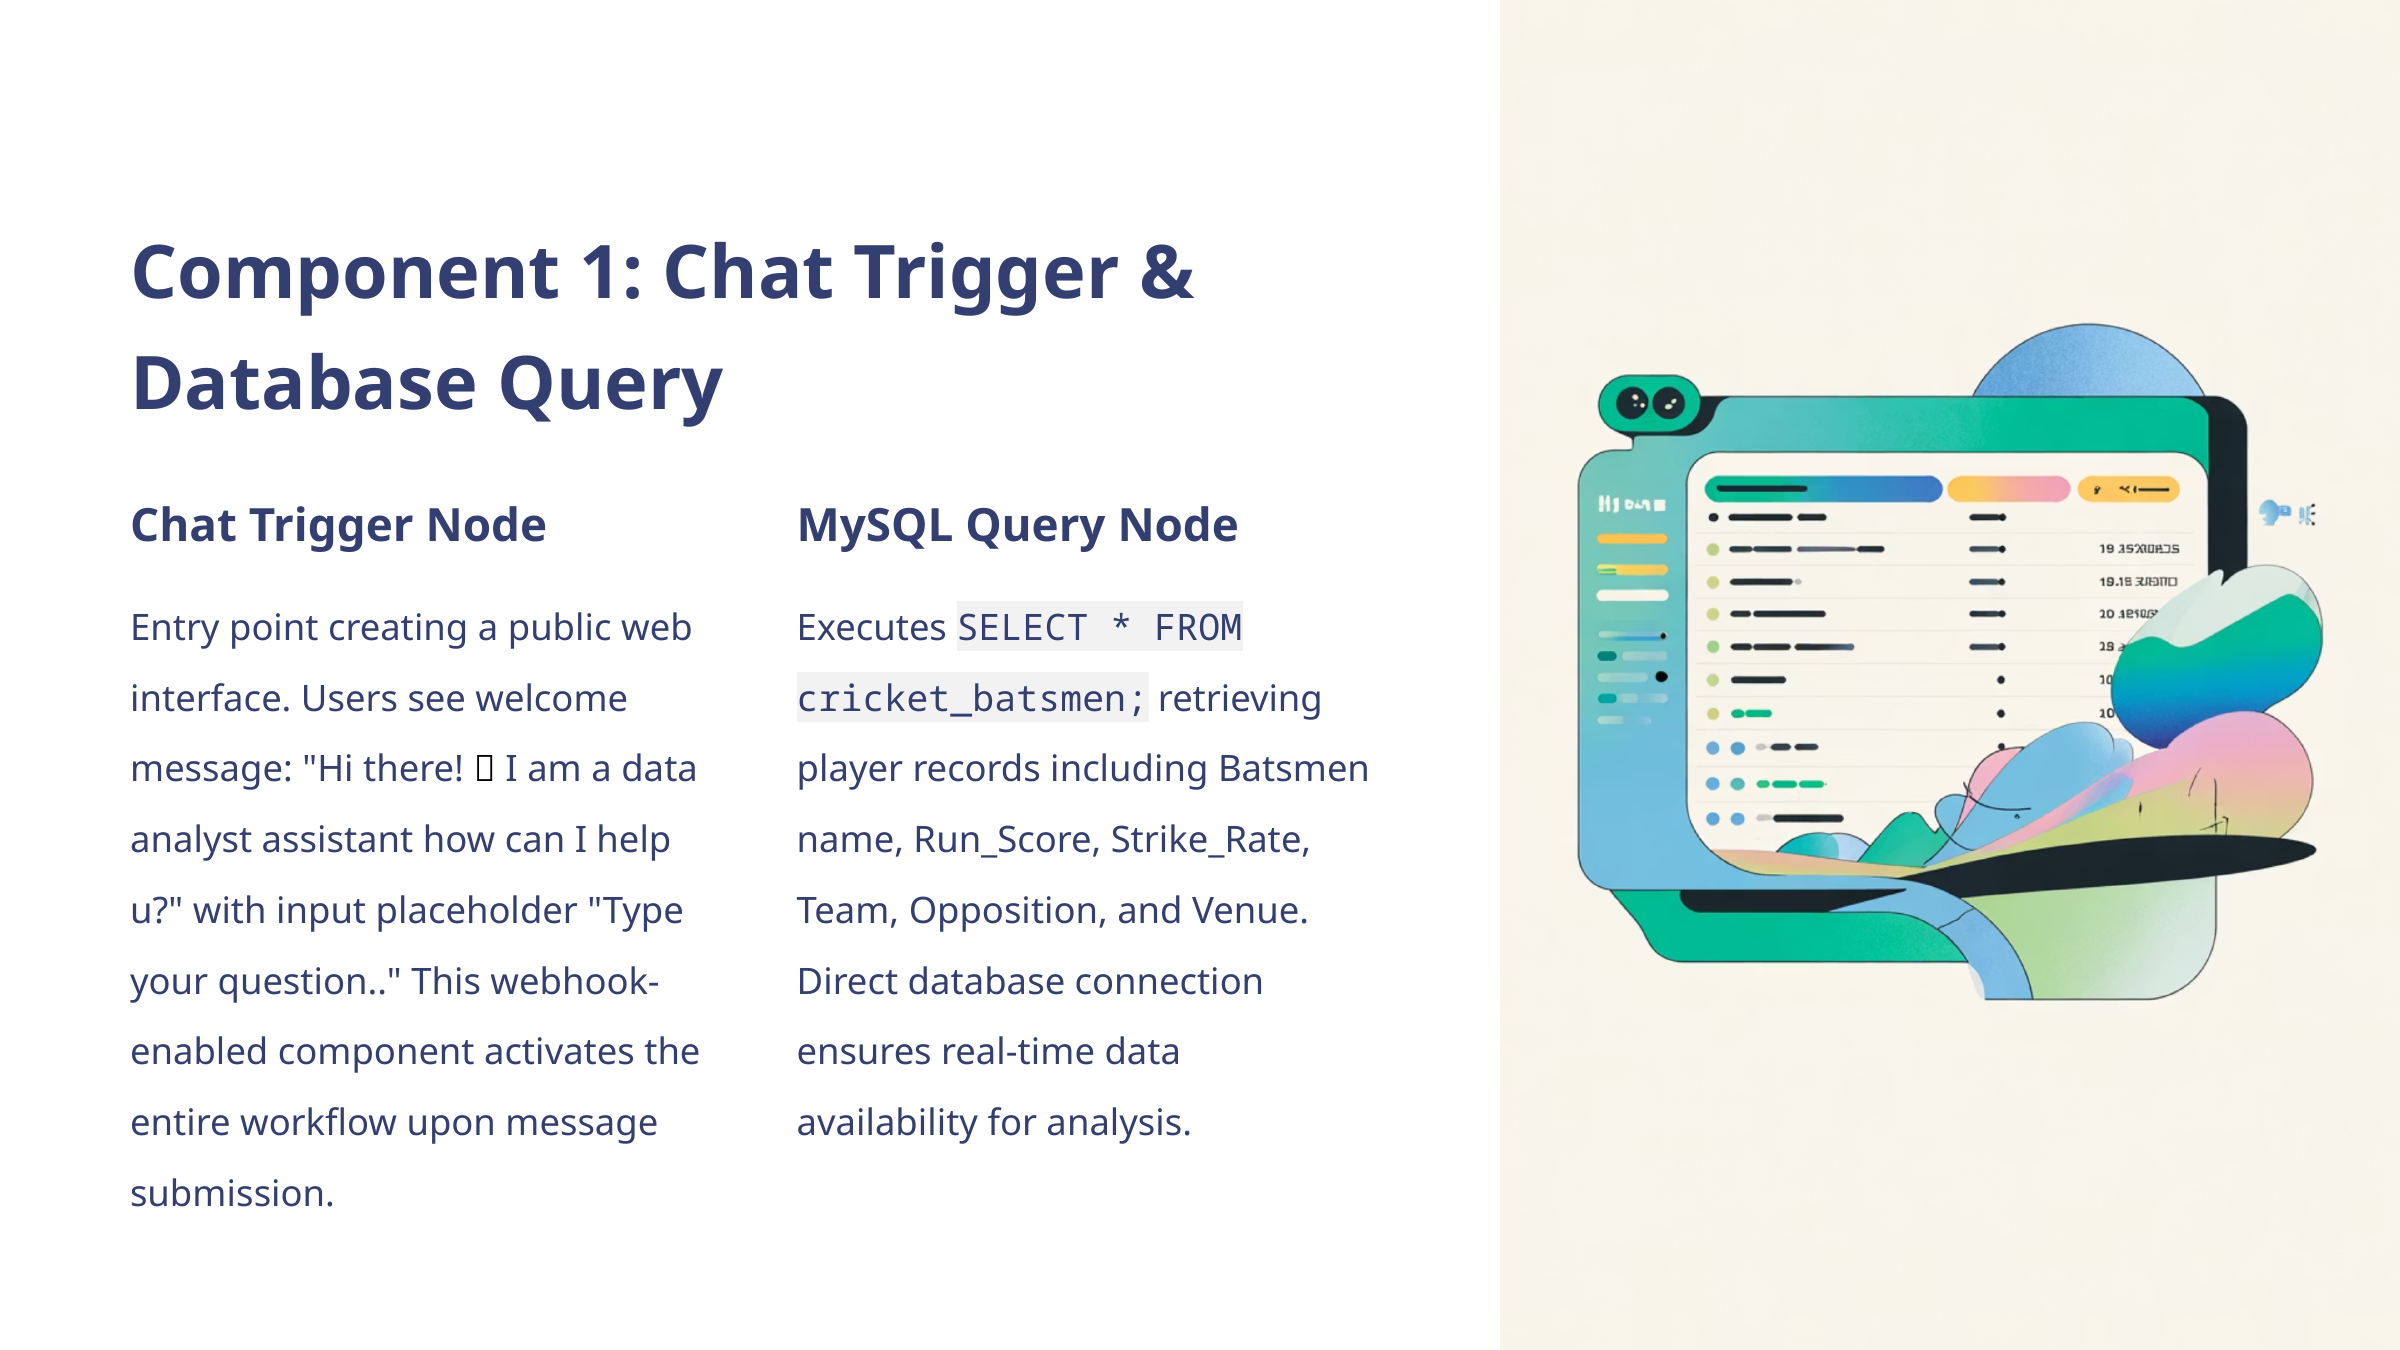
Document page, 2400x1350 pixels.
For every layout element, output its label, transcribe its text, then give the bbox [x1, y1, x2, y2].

text_box Chat Trigger Node [130, 481, 662, 540]
picture [1499, 0, 2400, 1350]
text_box Executes SELECT * FROM cricket_batsmen; retrieving player records including Batsmen name, Run_Score, Strike_Rate, Team, Opposition, and Venue. Direct database connection ensures real-time data availability for analysis. [796, 576, 1371, 1054]
text_box Component 1: Chat Trigger & Database Query [130, 202, 1370, 389]
text_box MySQL Query Node [796, 481, 1360, 540]
text_box Entry point creating a public web interface. Users see welcome message: "Hi there! 👋 I am a data analyst assistant how can I help u?" with input placeholder "Type your question.." This webhook-enabled component activates the entire workflow upon message submission. [130, 576, 705, 1114]
